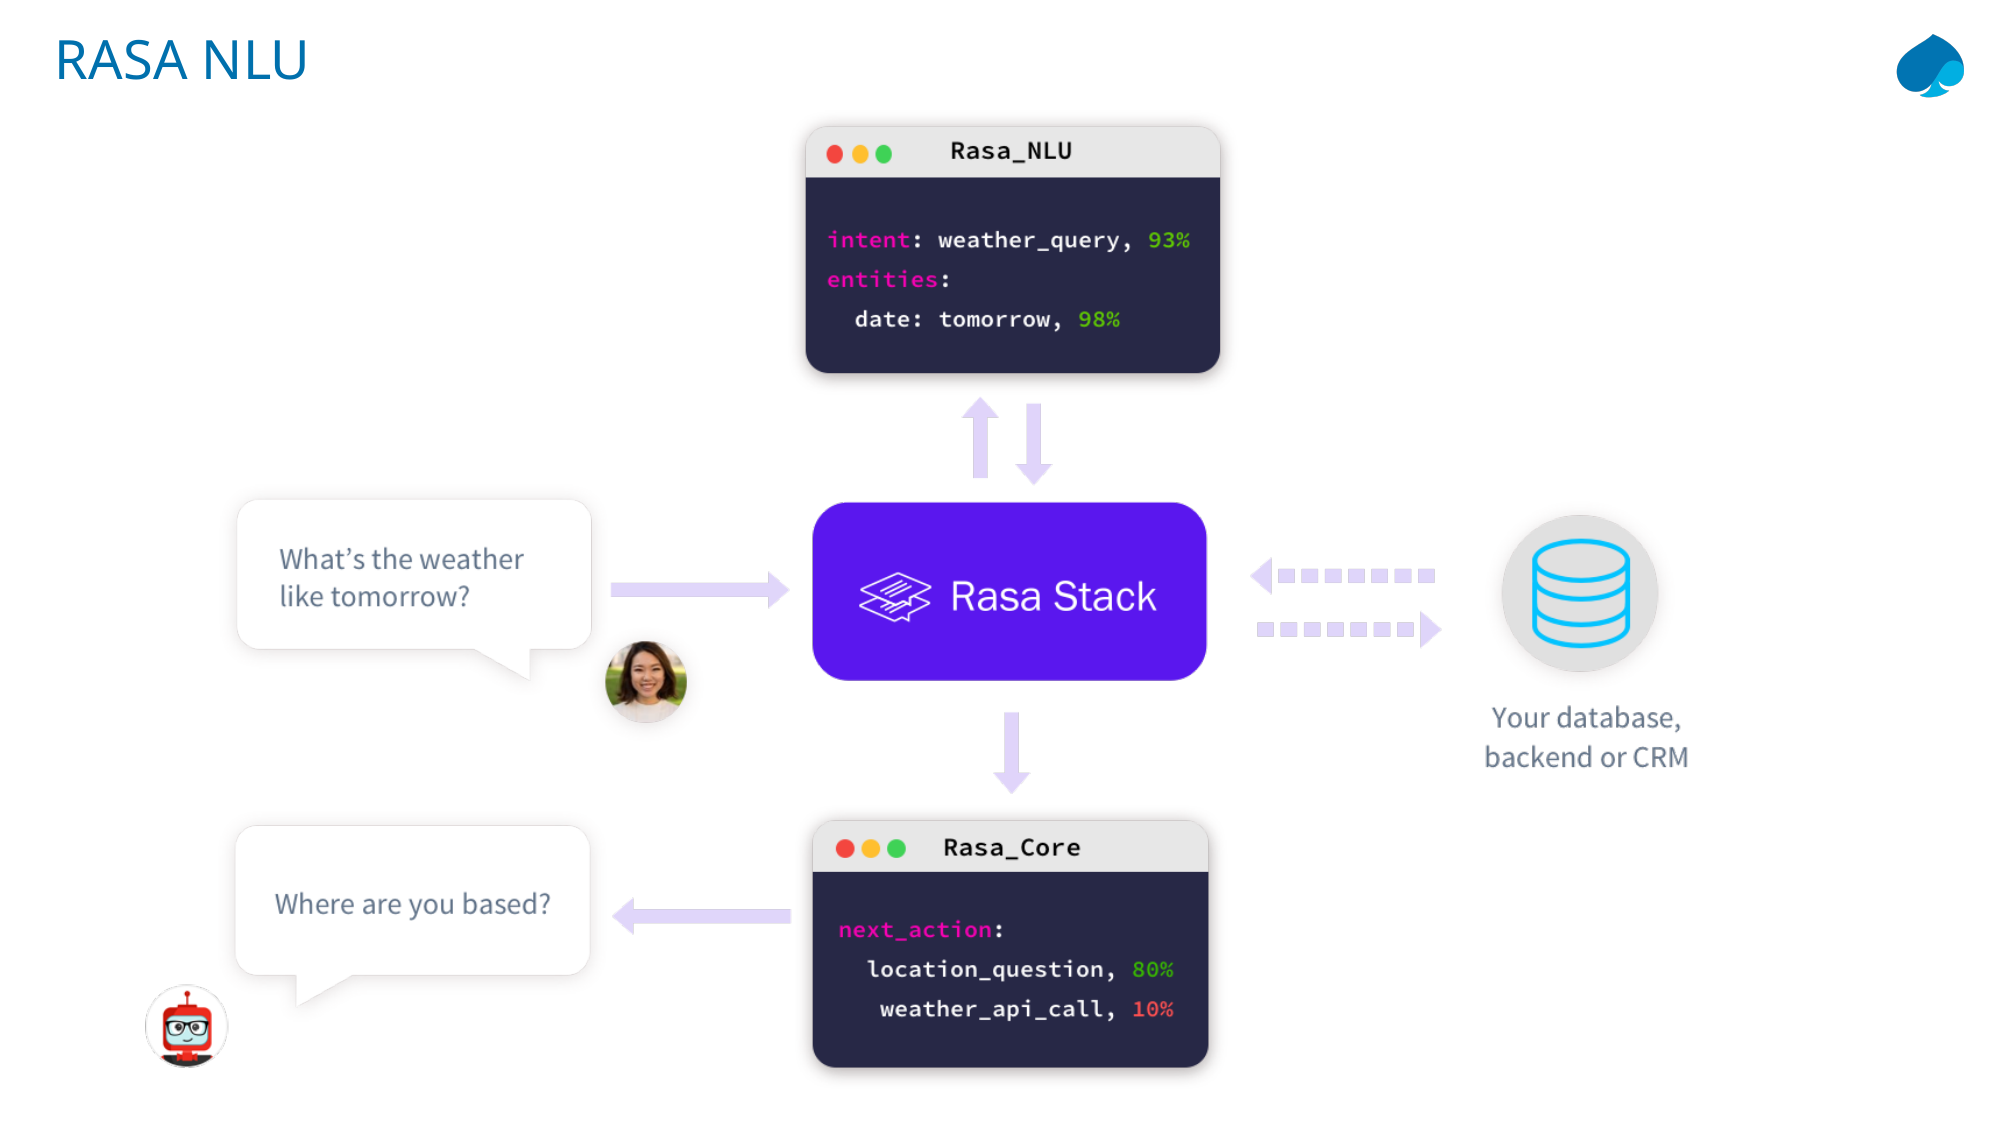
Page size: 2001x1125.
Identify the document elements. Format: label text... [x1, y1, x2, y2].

title RASA NLU [55, 0, 2000, 124]
picture [114, 89, 1721, 1113]
